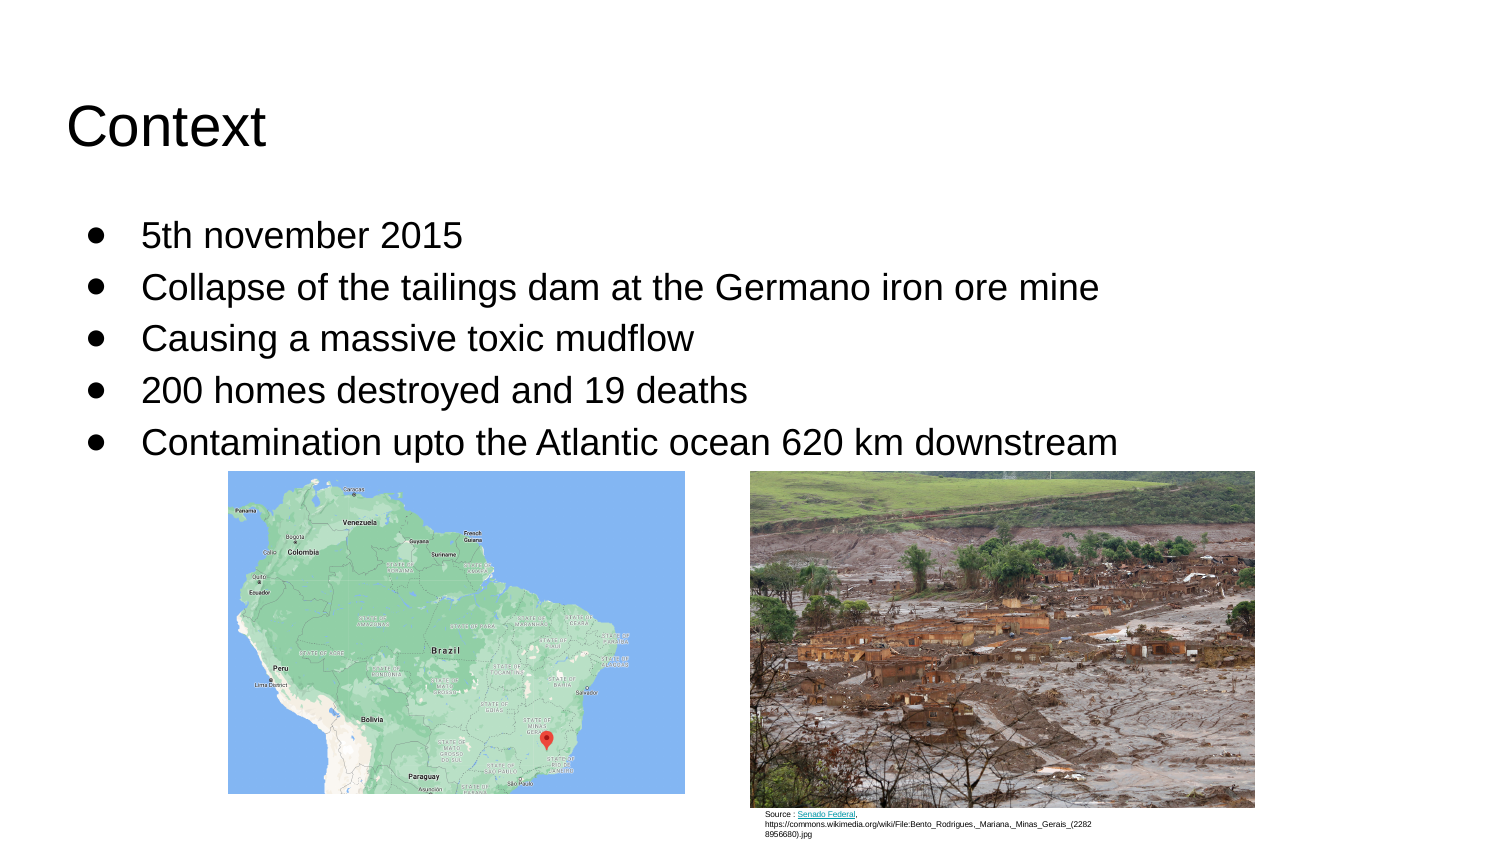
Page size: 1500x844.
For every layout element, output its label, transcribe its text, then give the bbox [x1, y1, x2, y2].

picture [749, 470, 1255, 808]
list 5th november 2015 Collapse of the tailings dam at the Germano iron ore mine Causing a massive toxic mudflow 200 homes destroyed and 19 deaths Contamination upto the Atlantic ocean 620 km downstream [51, 189, 1449, 472]
text_box Source : Senado Federal, https://commons.wikimedia.org/wiki/File:Bento_Rodrigues,_Mariana,_Minas_Gerais_(22828956680).jpg [749, 814, 1110, 836]
title Context [51, 72, 1449, 167]
picture [228, 470, 685, 794]
